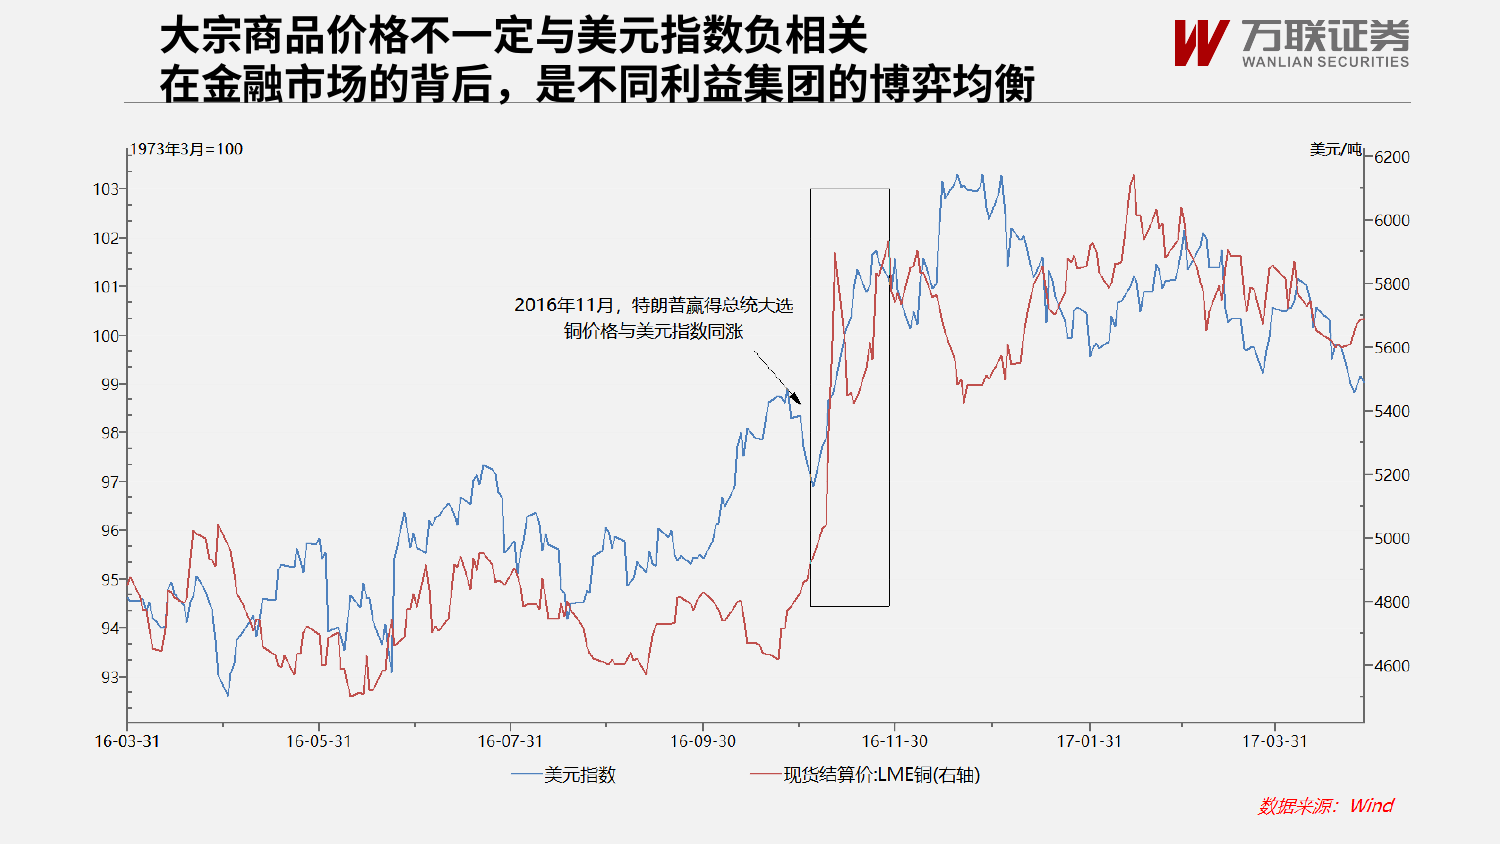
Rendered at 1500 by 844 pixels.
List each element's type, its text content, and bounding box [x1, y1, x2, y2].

text_box [135, 25, 1159, 89]
text_box 大宗商品价格不一定与美元指数负相关 在金融市场的背后，是不同利益集团的博弈均衡 [159, 42, 1182, 105]
picture [1175, 20, 1409, 67]
picture [83, 120, 1417, 819]
